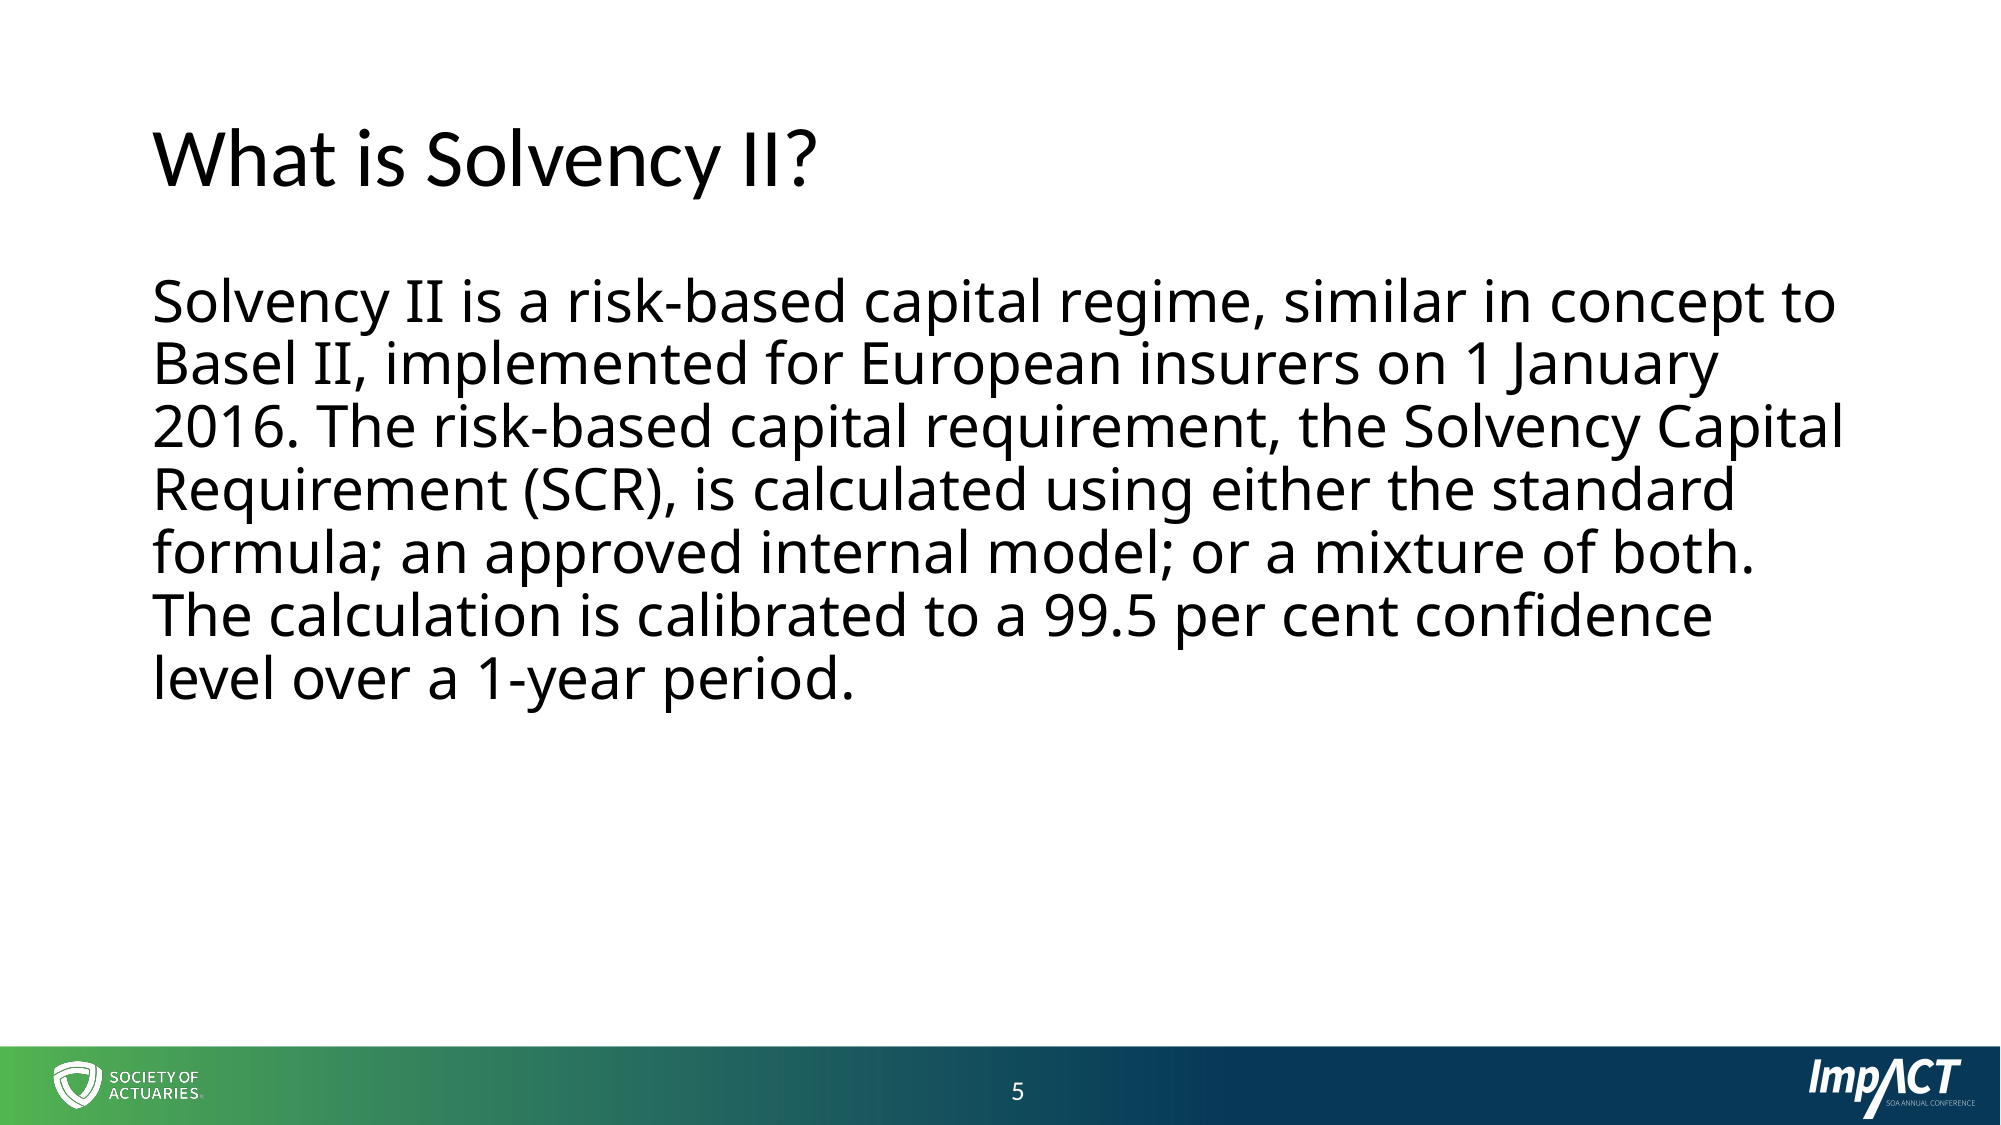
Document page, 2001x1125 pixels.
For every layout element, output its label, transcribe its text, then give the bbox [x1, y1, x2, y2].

list Solvency II is a risk-based capital regime, similar in concept to Basel II, implemented for European insurers on 1 January 2016. The risk-based capital requirement, the Solvency Capital Requirement (SCR), is calculated using either the standard formula; an approved internal model; or a mixture of both. The calculation is calibrated to a 99.5 per cent confidence level over a 1-year period. [137, 264, 1863, 956]
title What is Solvency II? [137, 54, 1863, 264]
text_box 5 [960, 1076, 1040, 1102]
picture [1809, 1048, 1975, 1122]
